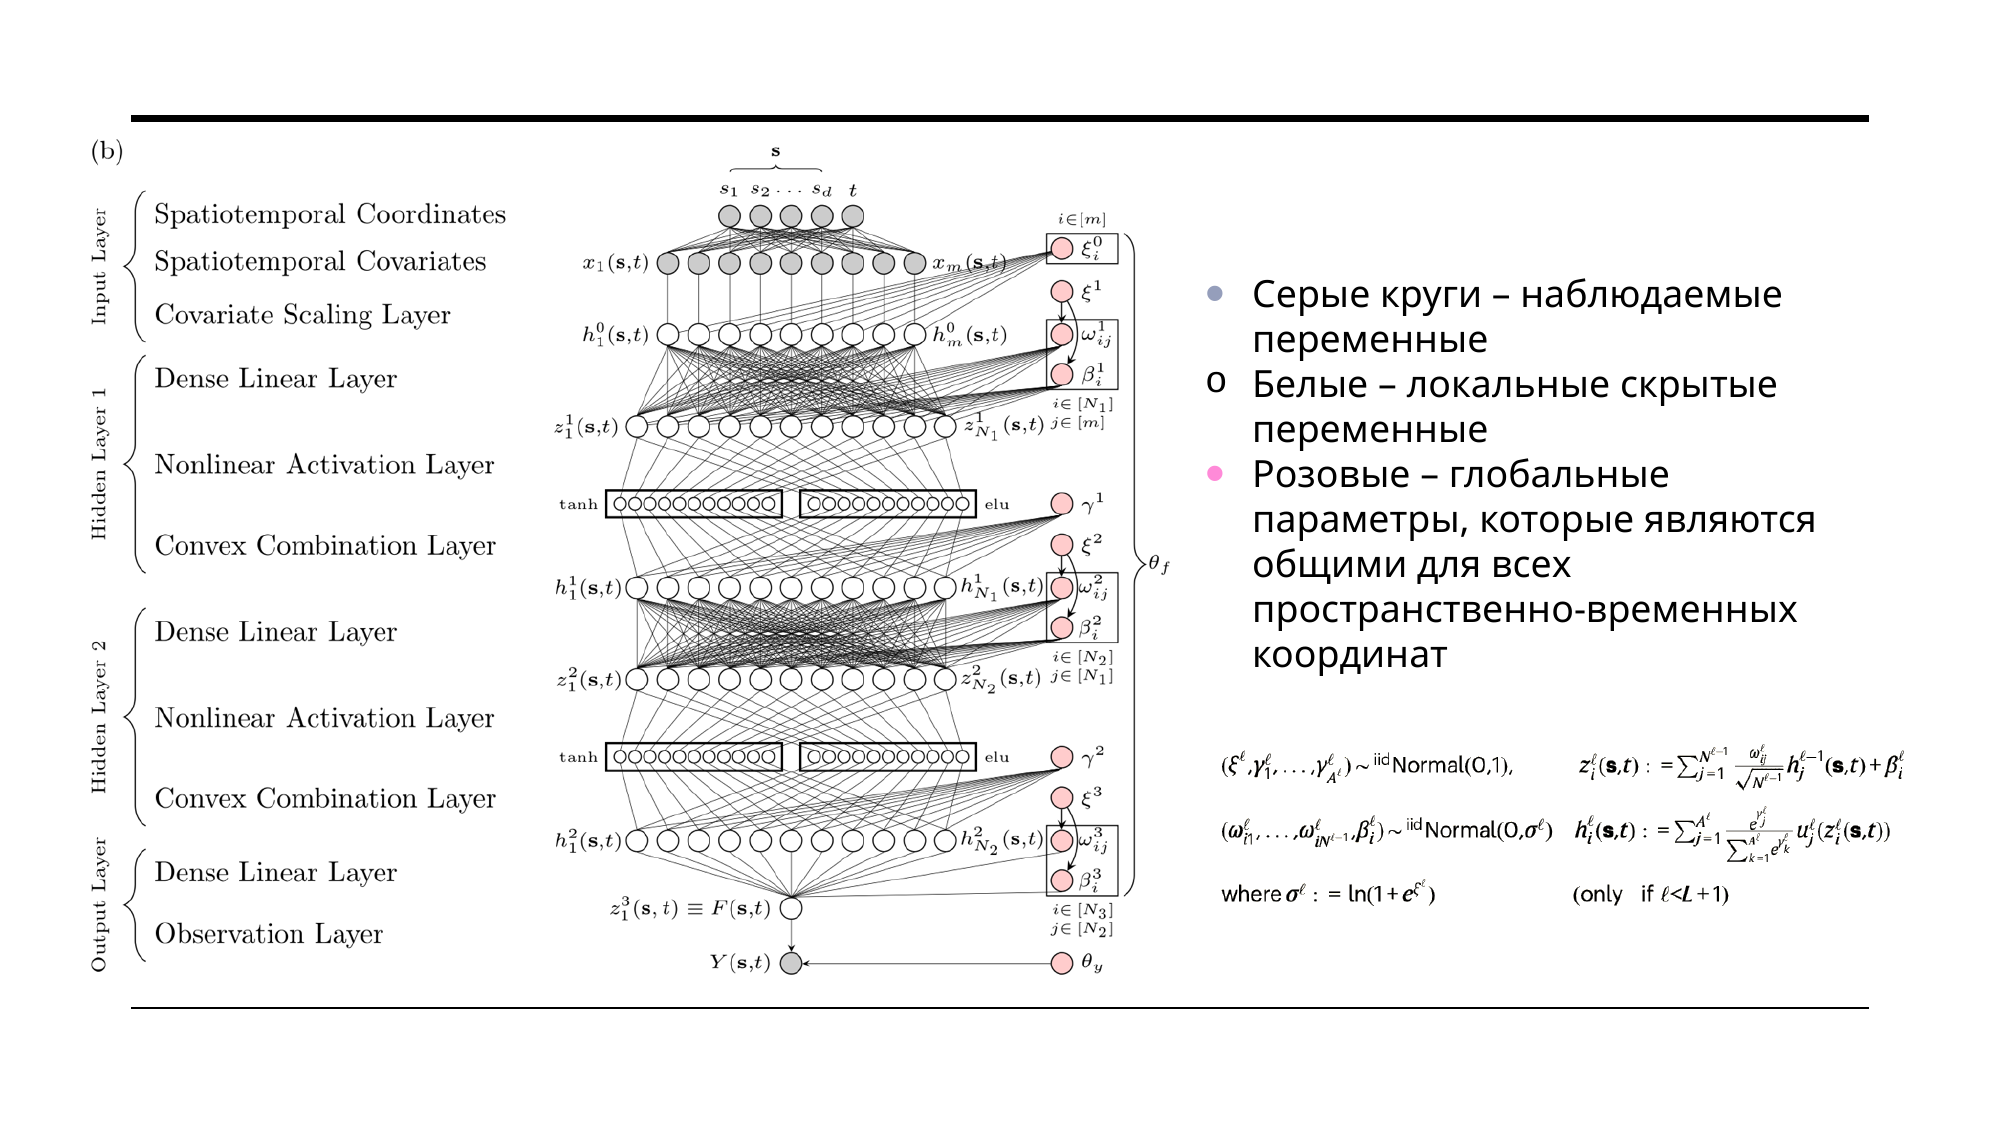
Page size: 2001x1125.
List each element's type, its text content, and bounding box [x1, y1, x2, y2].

picture [54, 138, 1949, 987]
text_box Серые круги – наблюдаемые переменные Белые – локальные скрытые переменные Розовые – глобальные параметры, которые являются общими для всех пространственно-временных координат [1191, 263, 1909, 683]
